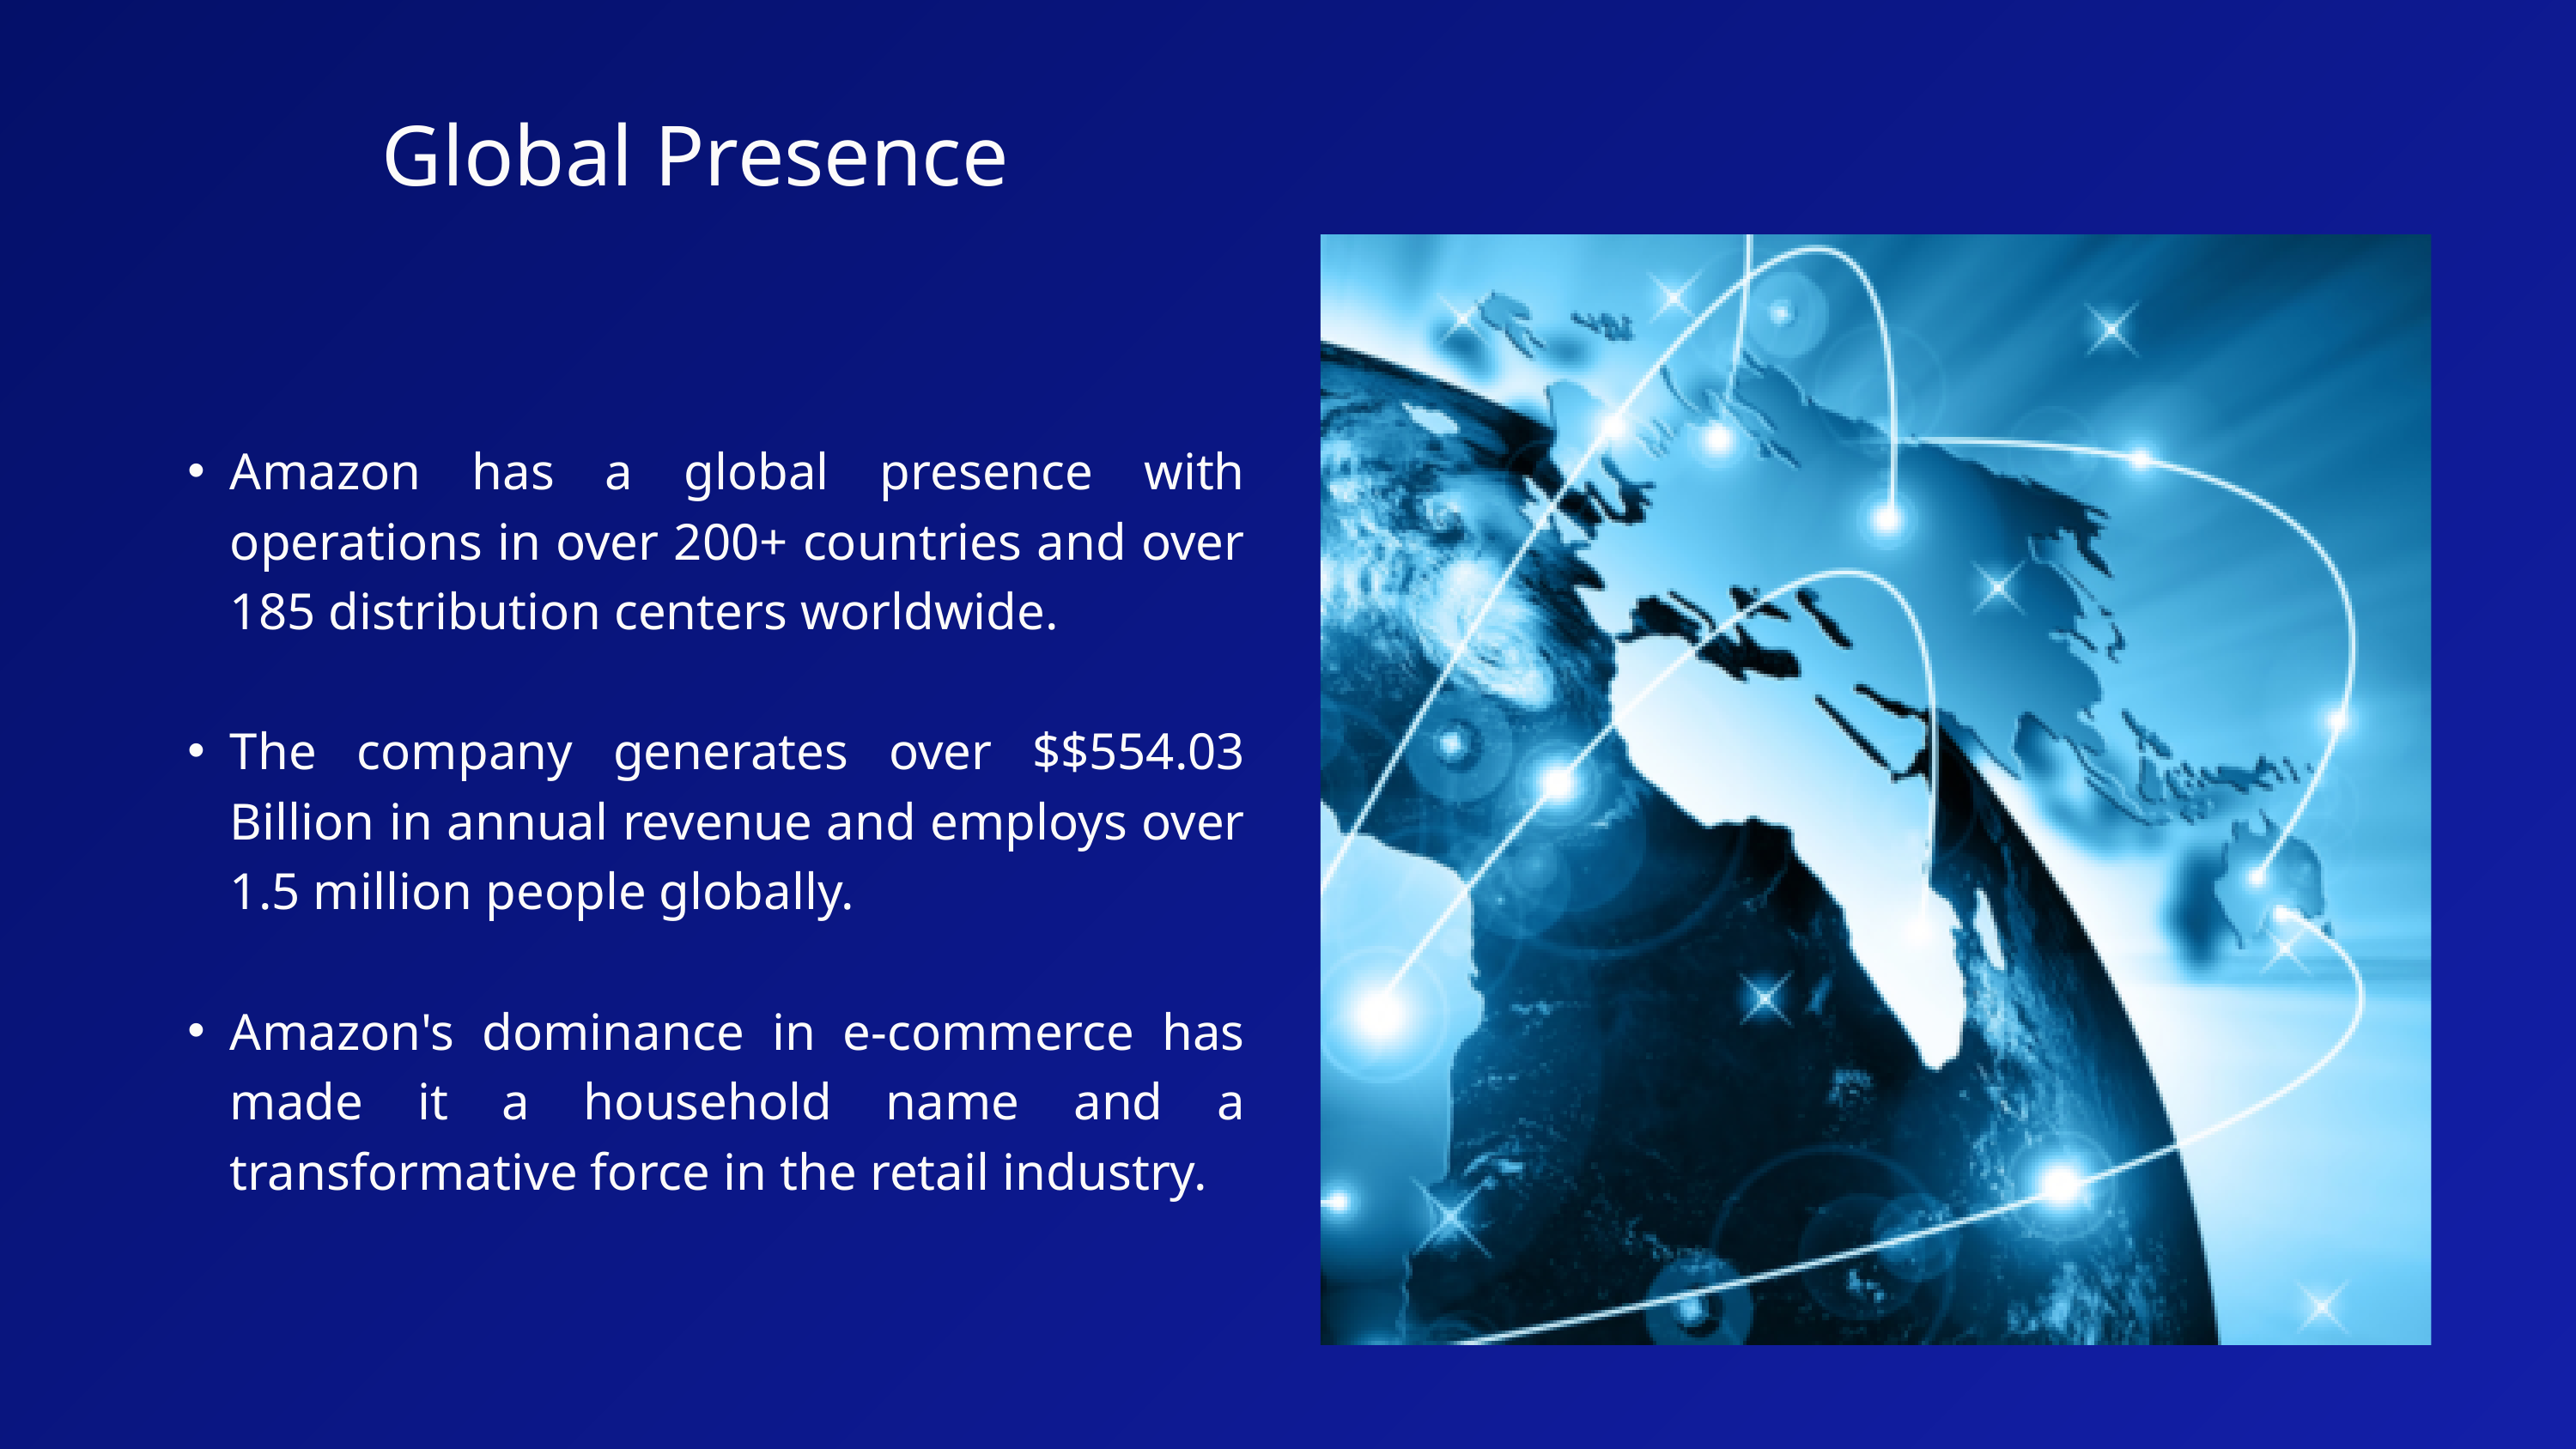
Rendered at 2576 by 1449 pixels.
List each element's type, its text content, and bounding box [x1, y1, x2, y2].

text_box Global Presence Amazon has a global presence with operations in over 200+ countries and over 185 distribution centers worldwide. The company generates over $$554.03 Billion in annual revenue and employs over 1.5 million people globally. Amazon's dominance in e-commerce has made it a household name and a transformative force in the retail industry. [144, 86, 1247, 1200]
text_box [1320, 234, 2432, 1345]
